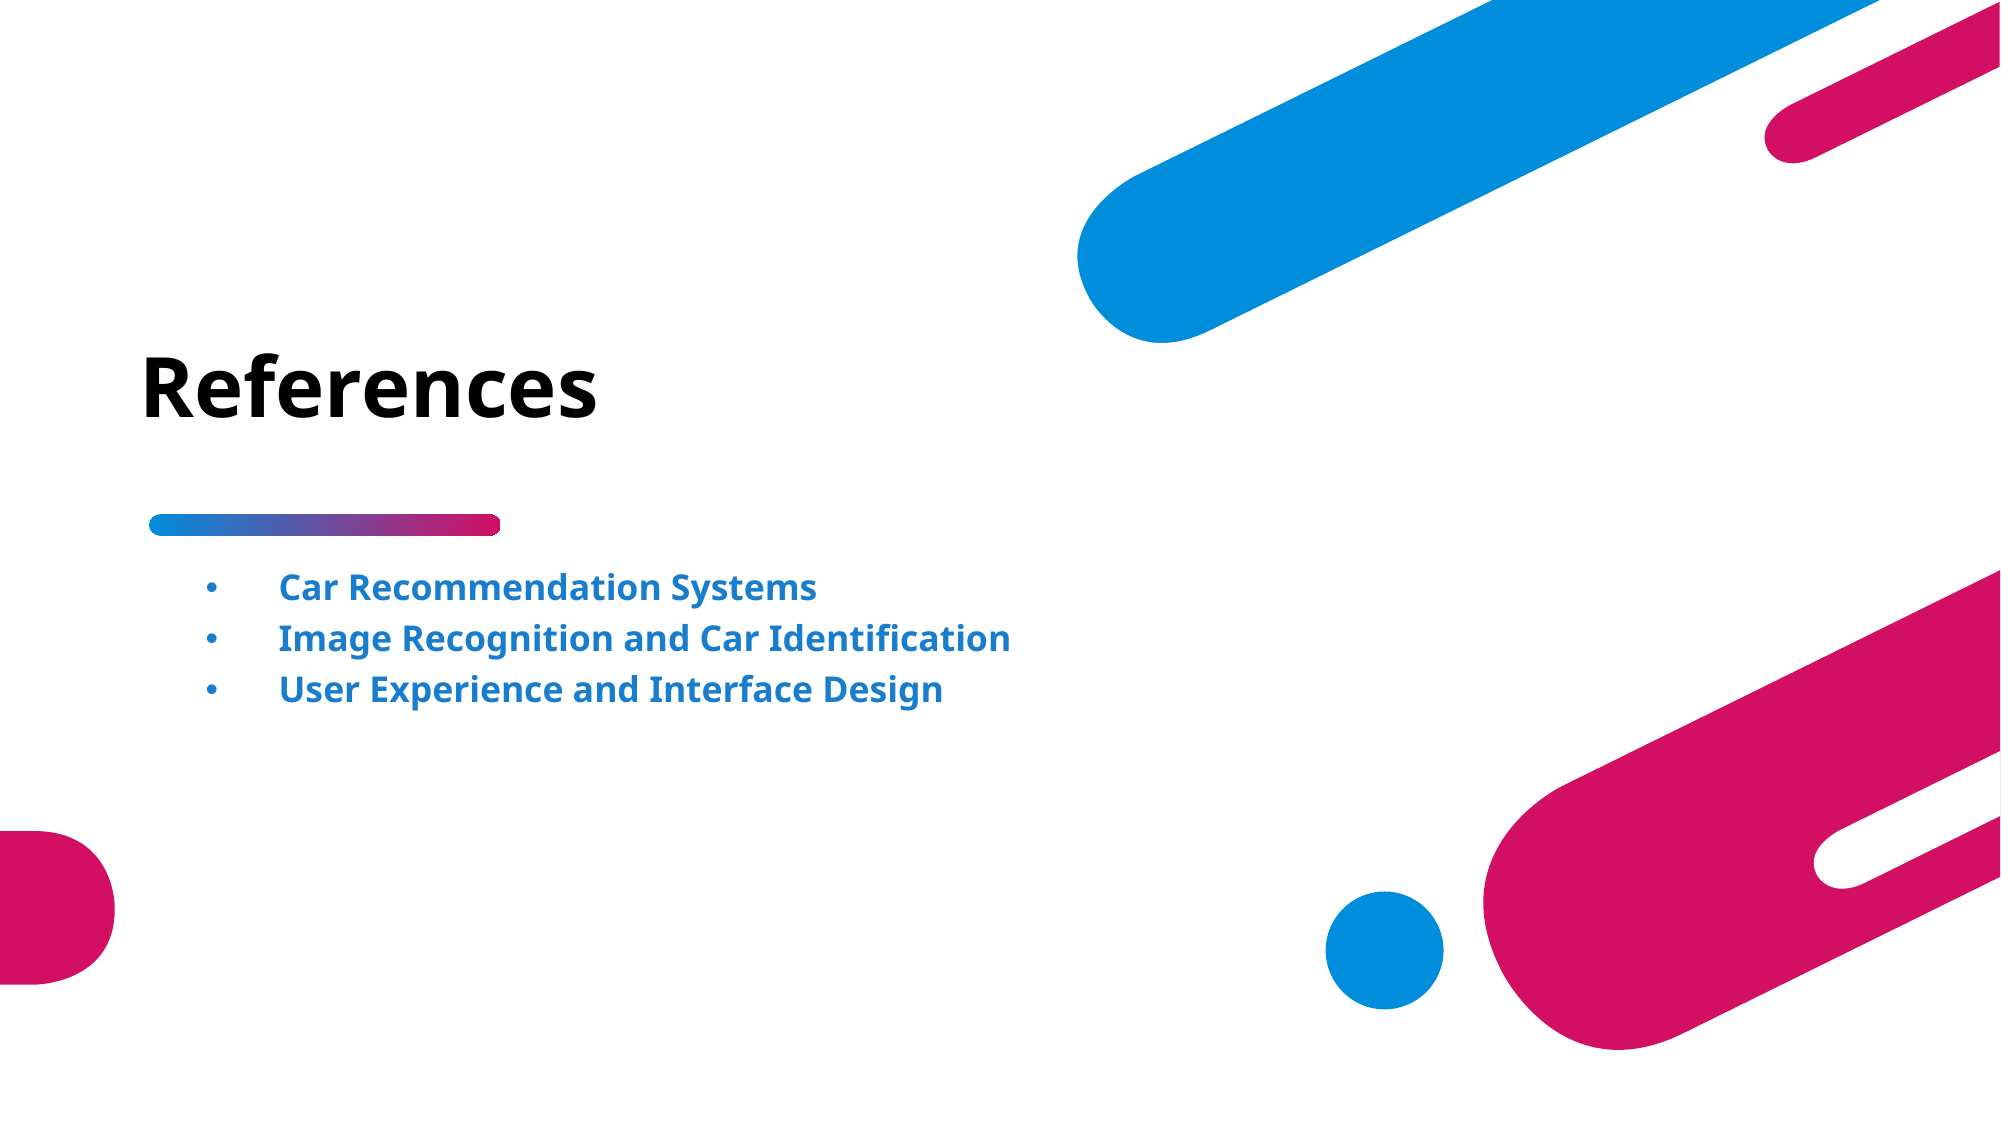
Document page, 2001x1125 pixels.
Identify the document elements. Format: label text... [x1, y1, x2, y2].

title References [124, 279, 1448, 503]
subtitle Car Recommendation Systems Image Recognition and Car Identification User Experience and Interface Design [190, 562, 1272, 718]
